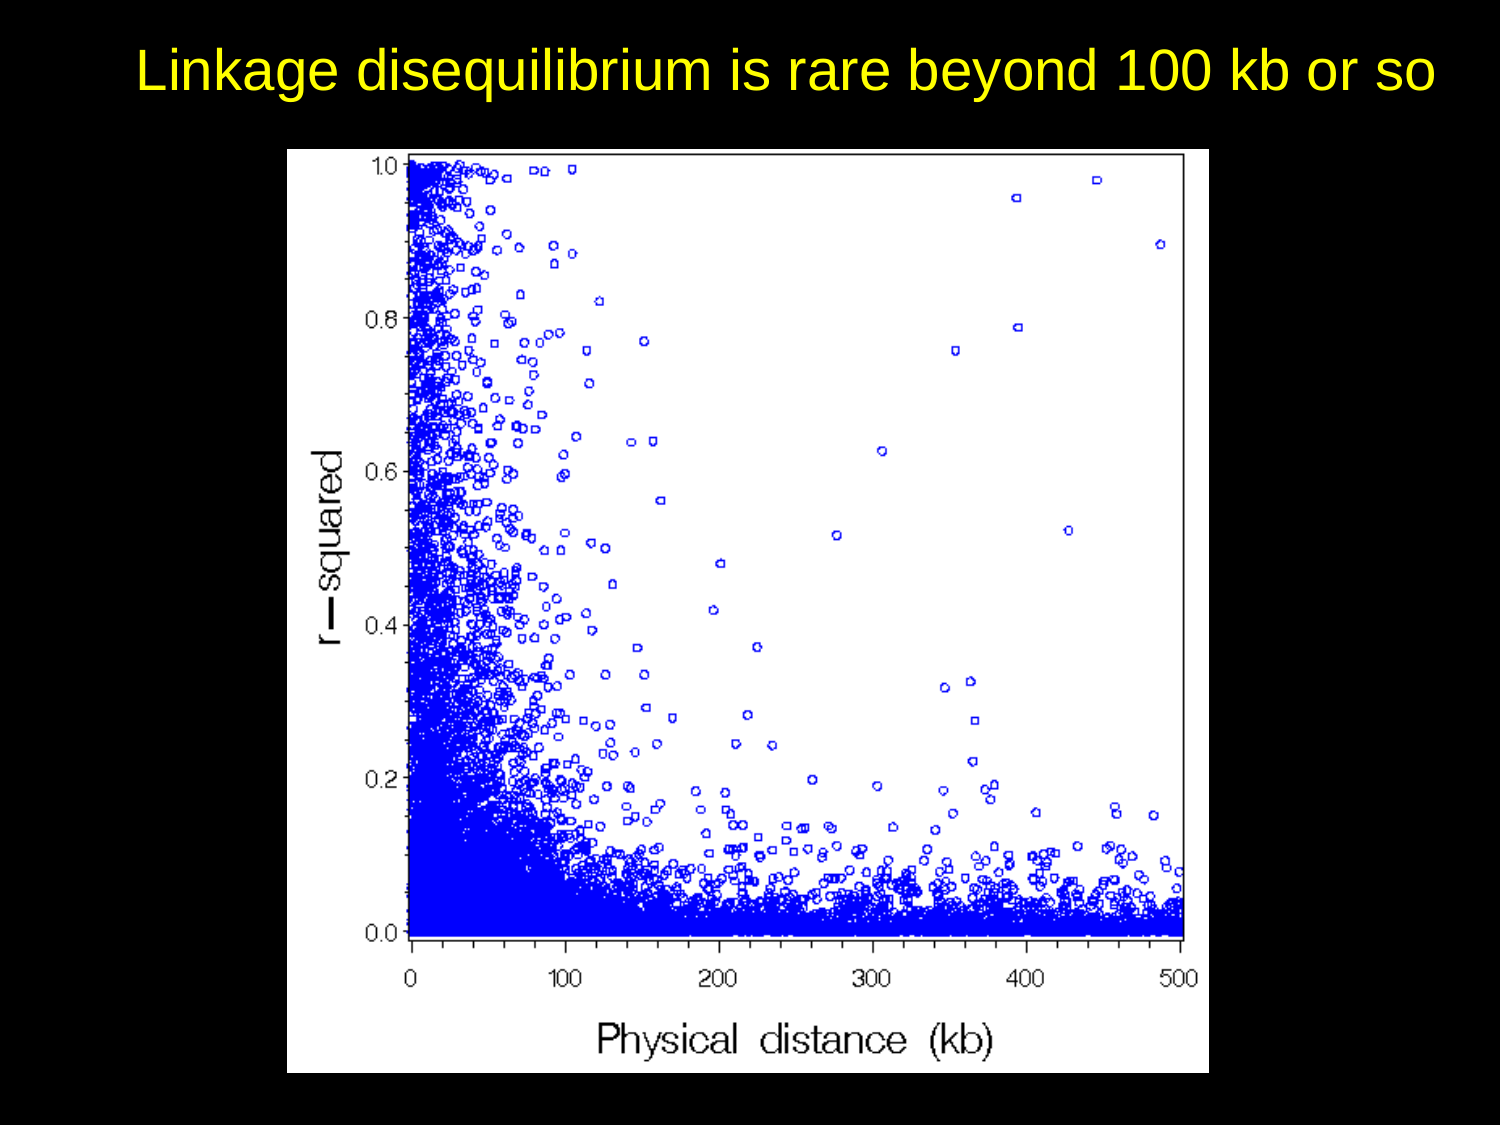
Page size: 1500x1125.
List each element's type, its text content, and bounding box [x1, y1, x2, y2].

picture [287, 149, 1210, 1074]
text_box Linkage disequilibrium is rare beyond 100 kb or so [120, 24, 1454, 110]
